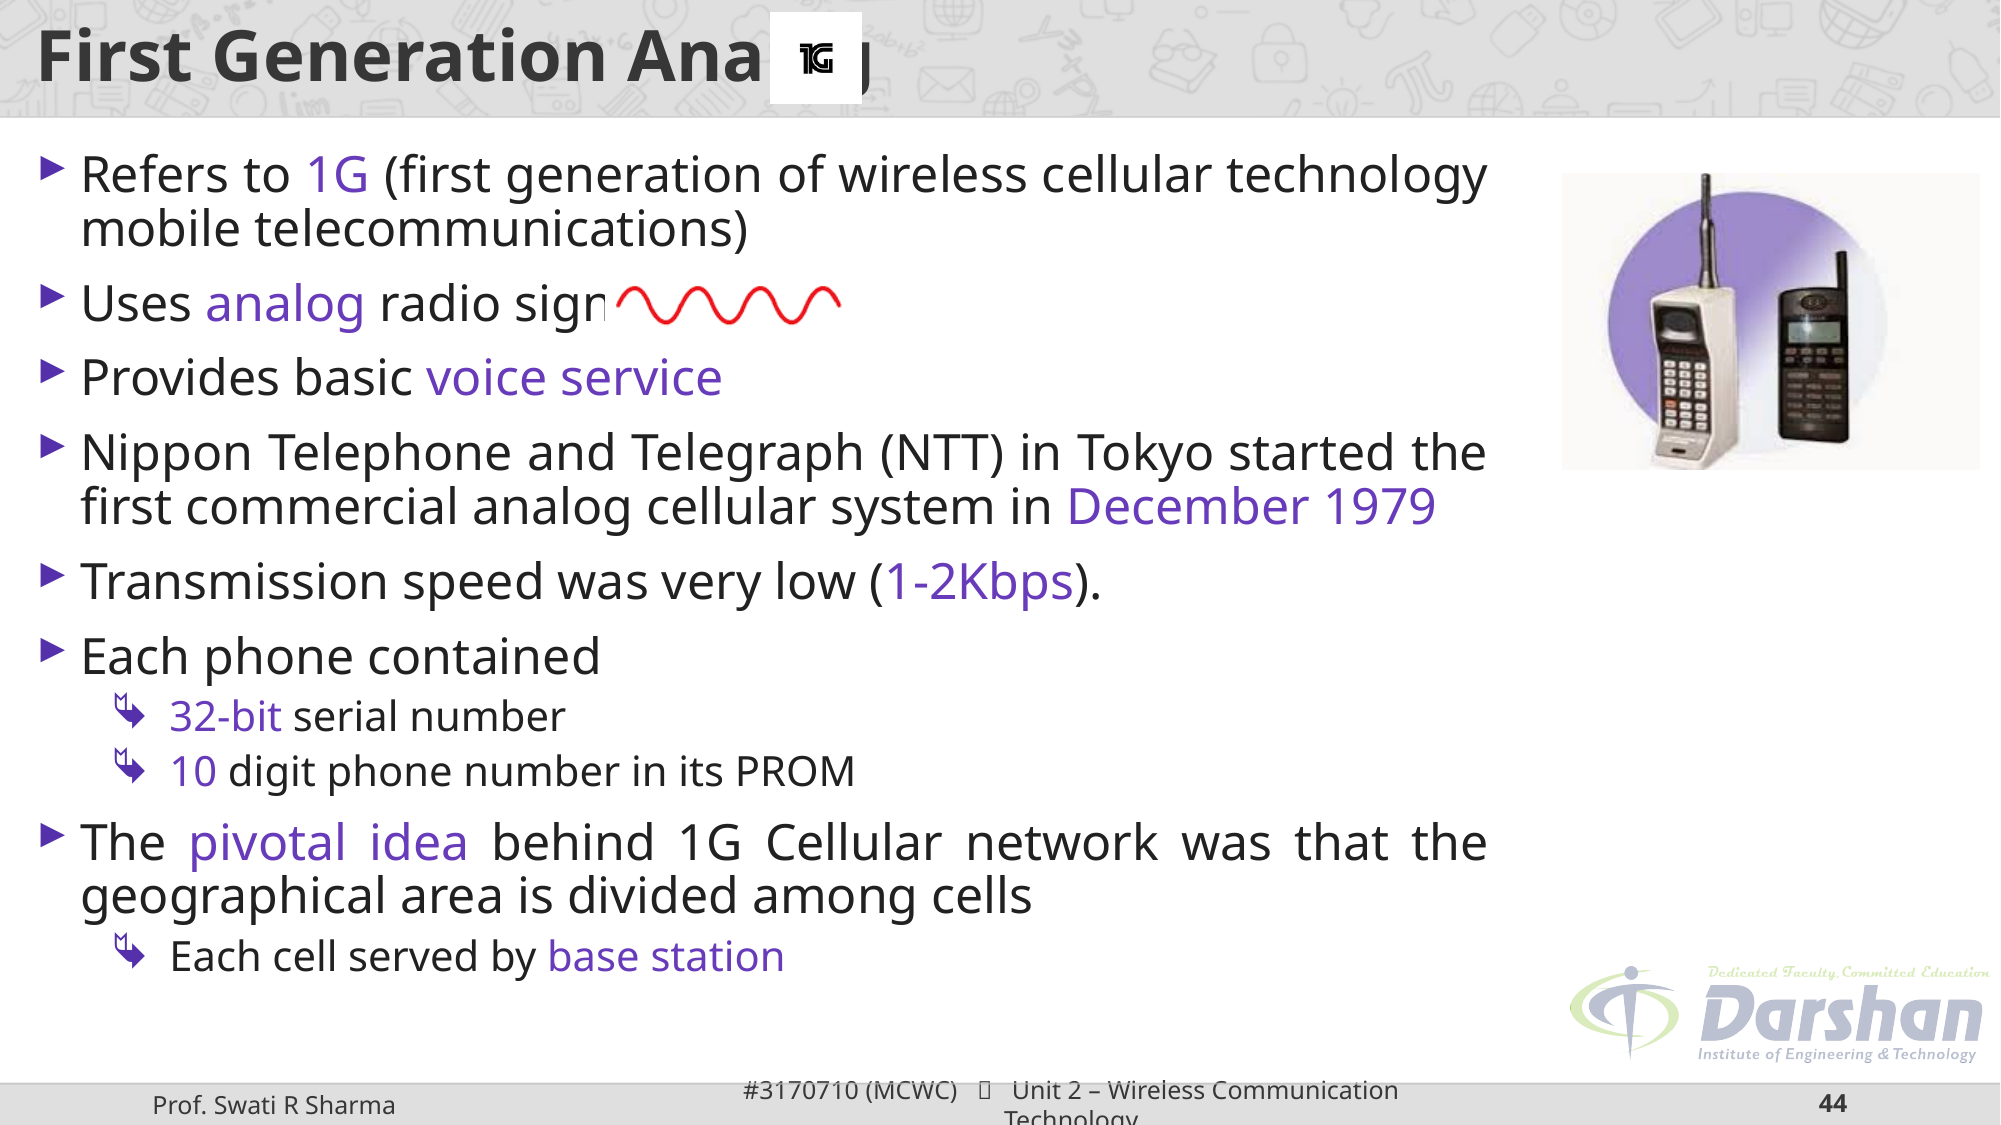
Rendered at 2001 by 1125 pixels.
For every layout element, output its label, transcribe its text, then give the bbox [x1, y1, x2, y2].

picture [770, 12, 862, 104]
picture [605, 275, 853, 337]
title First Generation Analog [0, 0, 2000, 117]
list Refers to 1G (first generation of wireless cellular technology mobile telecommunications) Uses analog radio signals Provides basic voice service Nippon Telephone and Telegraph (NTT) in Tokyo started the first commercial analog cellular system in December 1979 Transmission speed was very low (1-2Kbps). Each phone contained 32-bit serial number 10 digit phone number in its PROM The pivotal idea behind 1G Cellular network was that the geographical area is divided among cells Each cell served by base station [21, 141, 1505, 1059]
picture [1562, 173, 1980, 470]
